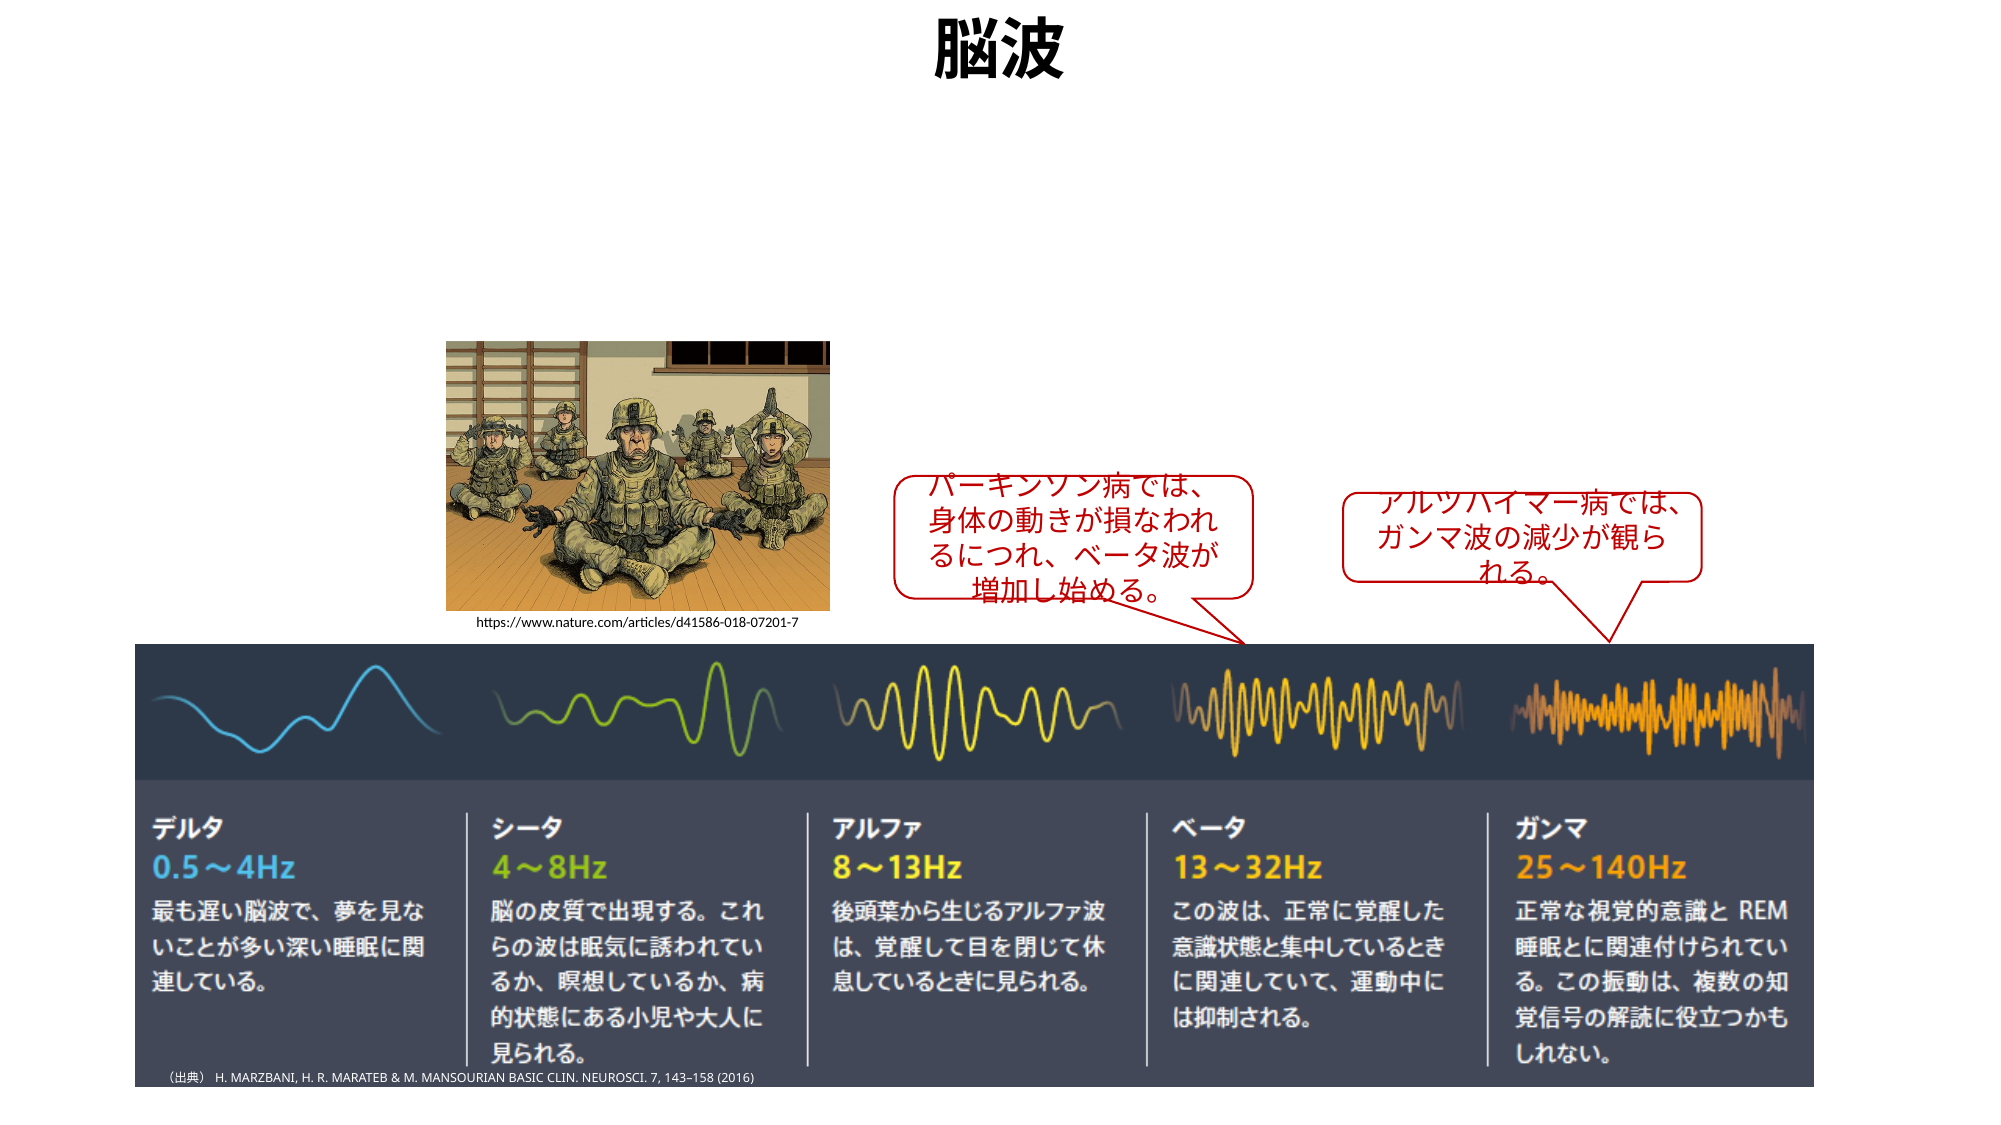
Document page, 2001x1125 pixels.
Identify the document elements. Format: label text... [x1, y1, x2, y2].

text_box パーキンソン病では、身体の動きが損なわれるにつれ、ベータ波が増加し始める。 [893, 474, 1254, 644]
text_box https://www.nature.com/articles/d41586-018-07201-7 [461, 611, 814, 638]
text_box 脳波 [0, 0, 2000, 95]
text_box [120, 644, 1814, 1093]
picture [446, 341, 830, 611]
text_box アルツハイマー病では、 ガンマ波の減少が観られる。 [1342, 491, 1703, 644]
